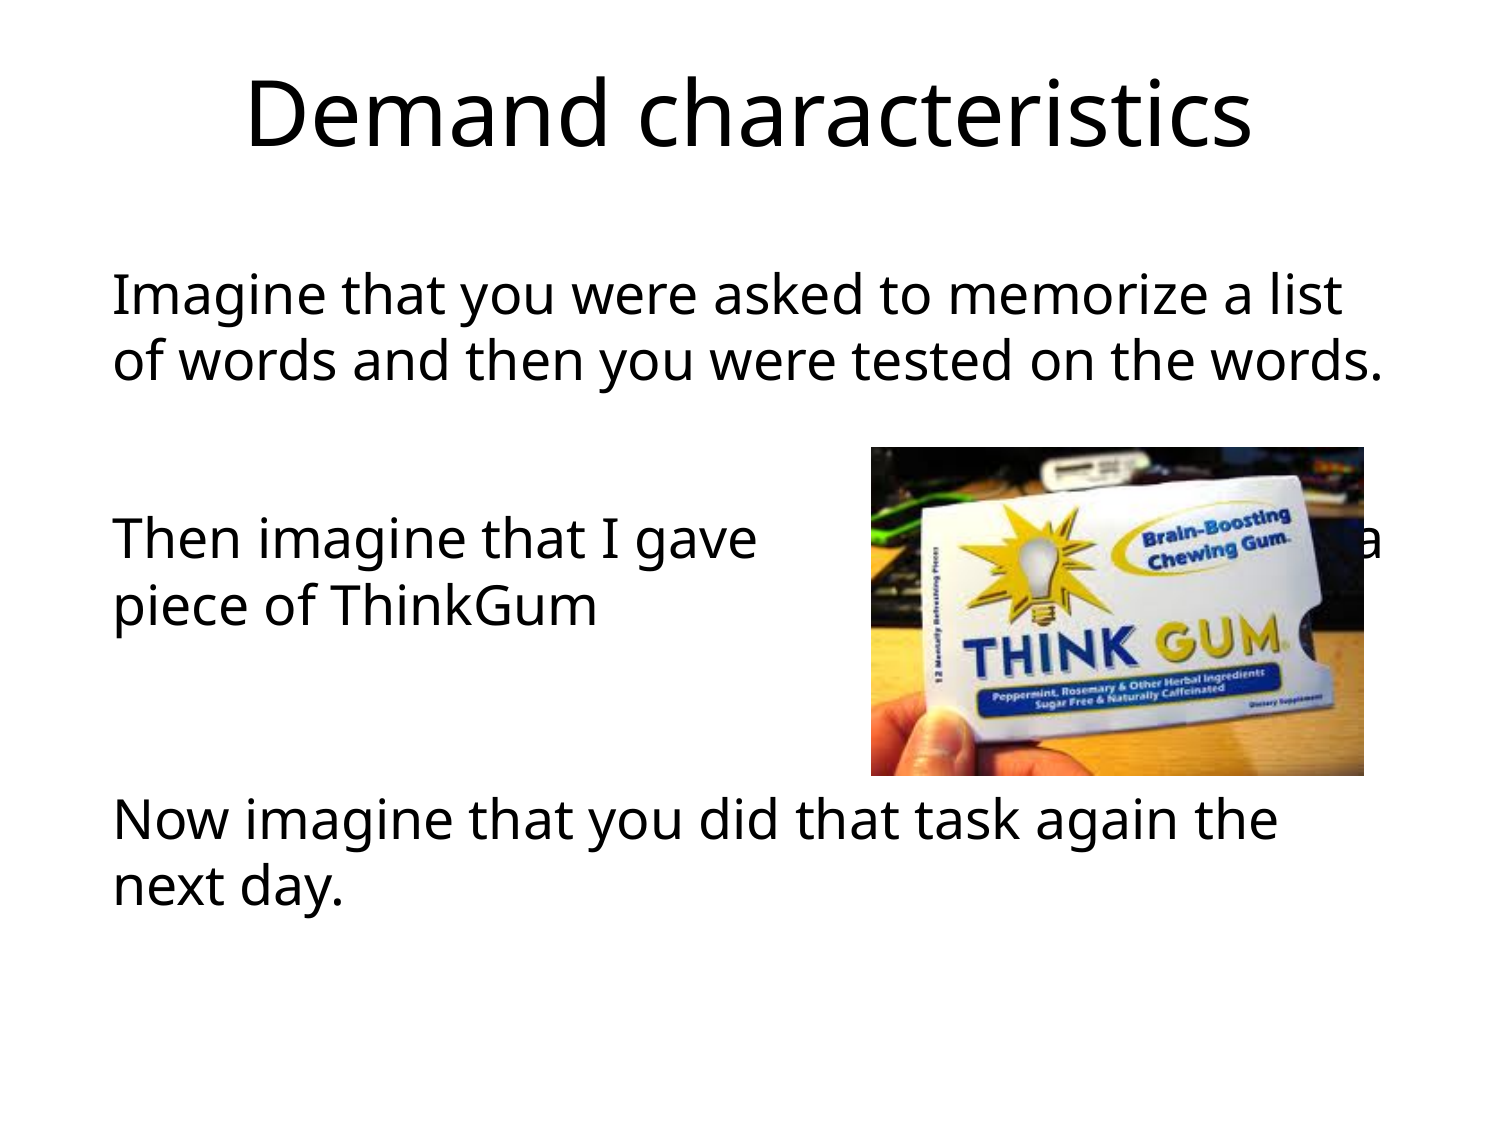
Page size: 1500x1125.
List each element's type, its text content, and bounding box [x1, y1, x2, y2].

picture [871, 447, 1365, 776]
list Imagine that you were asked to memorize a list of words and then you were tested on the words. Then imagine that I gave you a piece of ThinkGum Now imagine that you did that task again the next day. [97, 251, 1412, 994]
title Demand characteristics [75, 15, 1425, 204]
